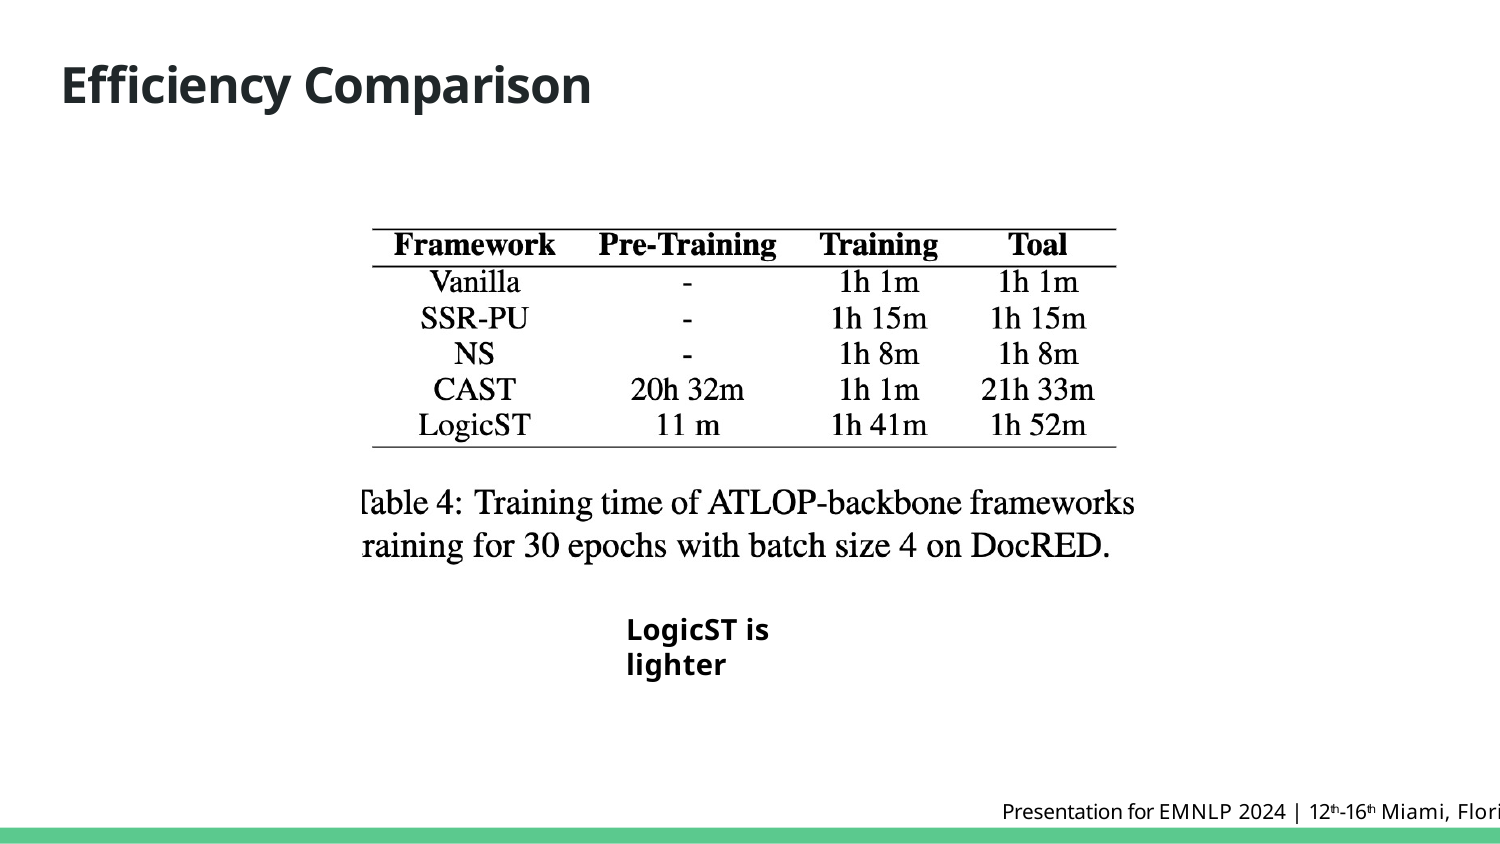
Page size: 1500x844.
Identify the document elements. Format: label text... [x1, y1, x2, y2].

footer Presentation for EMNLP 2024 | 12th-16th Miami, Florida [999, 796, 1500, 844]
picture [362, 218, 1138, 566]
text_box LogicST is lighter [624, 591, 876, 682]
title Efficiency Comparison [58, 51, 1238, 195]
